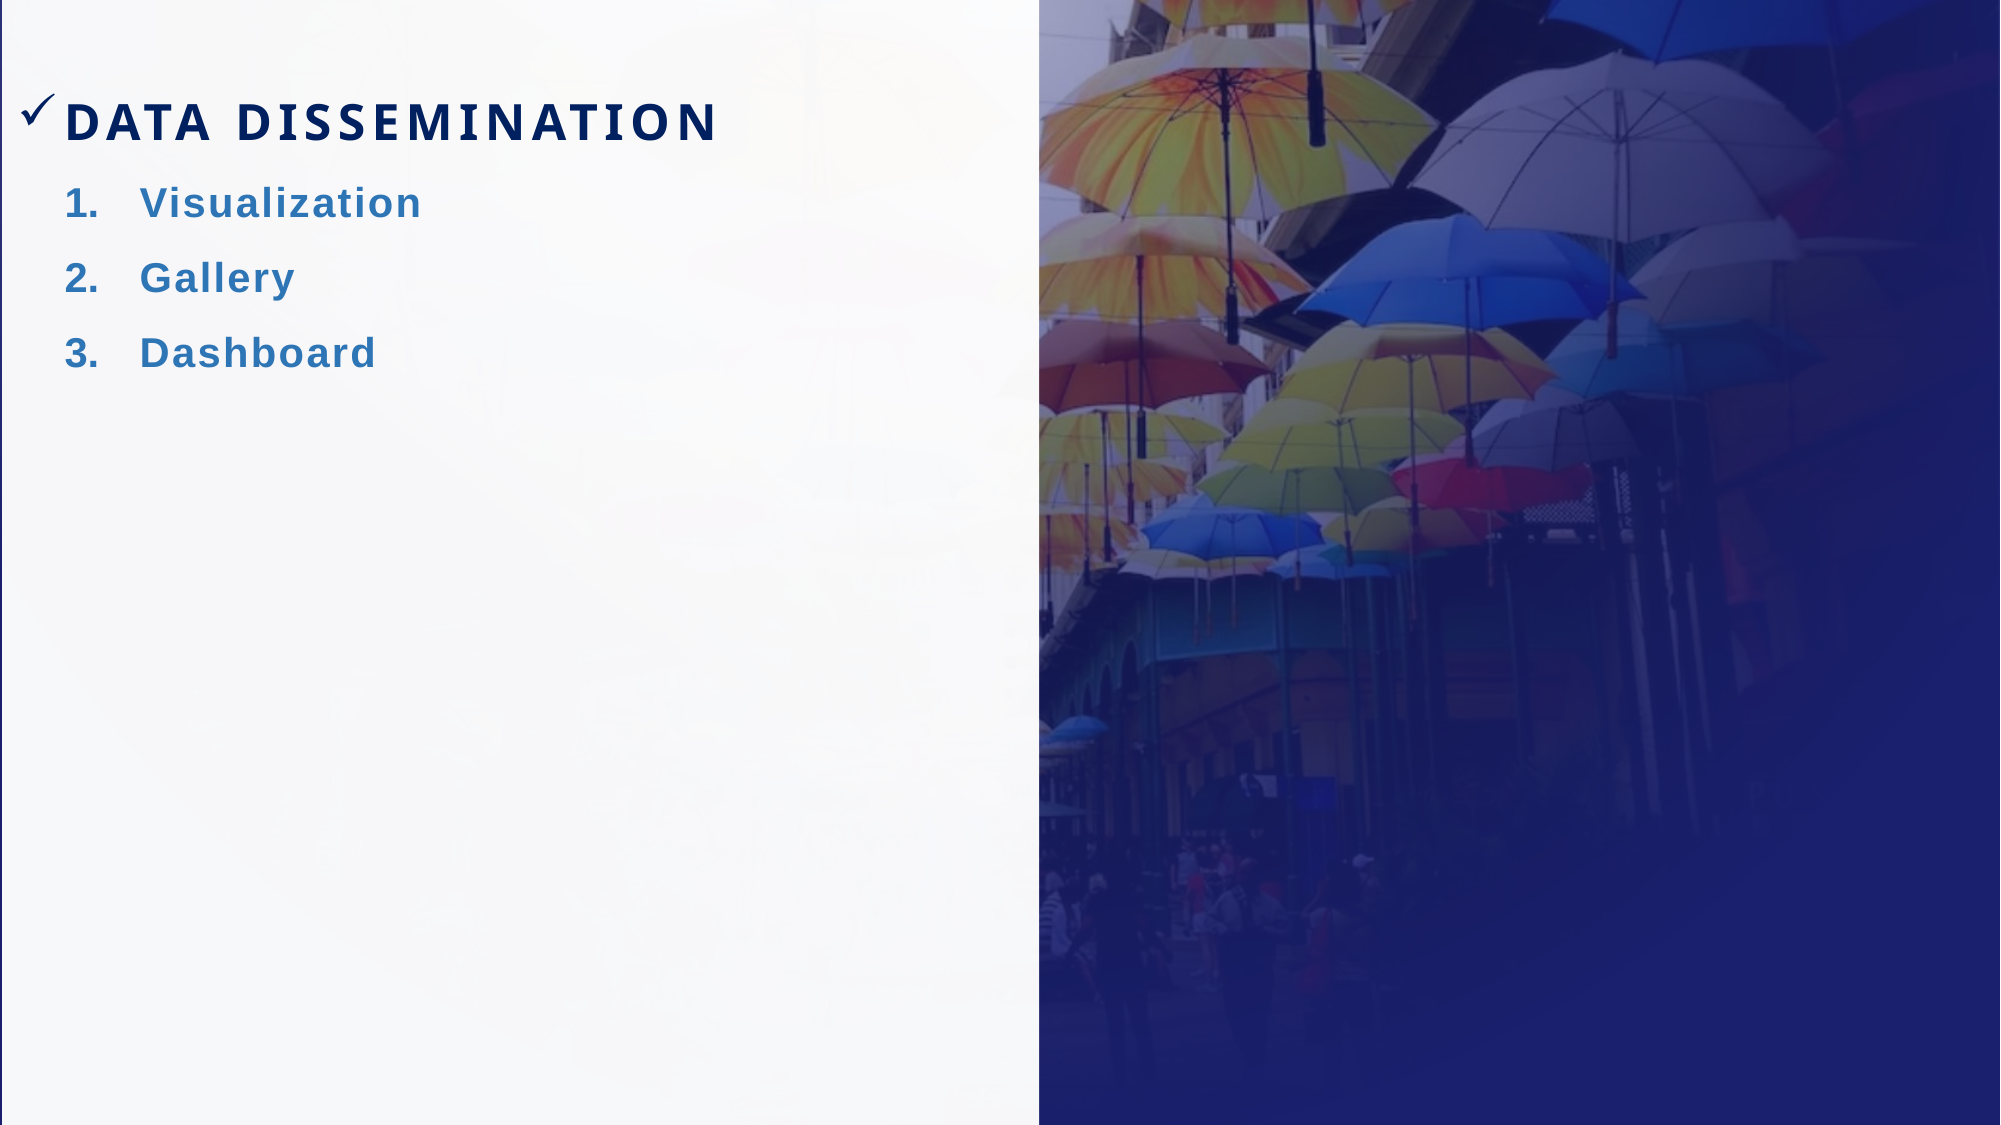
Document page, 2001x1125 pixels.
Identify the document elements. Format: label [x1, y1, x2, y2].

picture [1040, 0, 2000, 1125]
text_box [2, 0, 1040, 1125]
